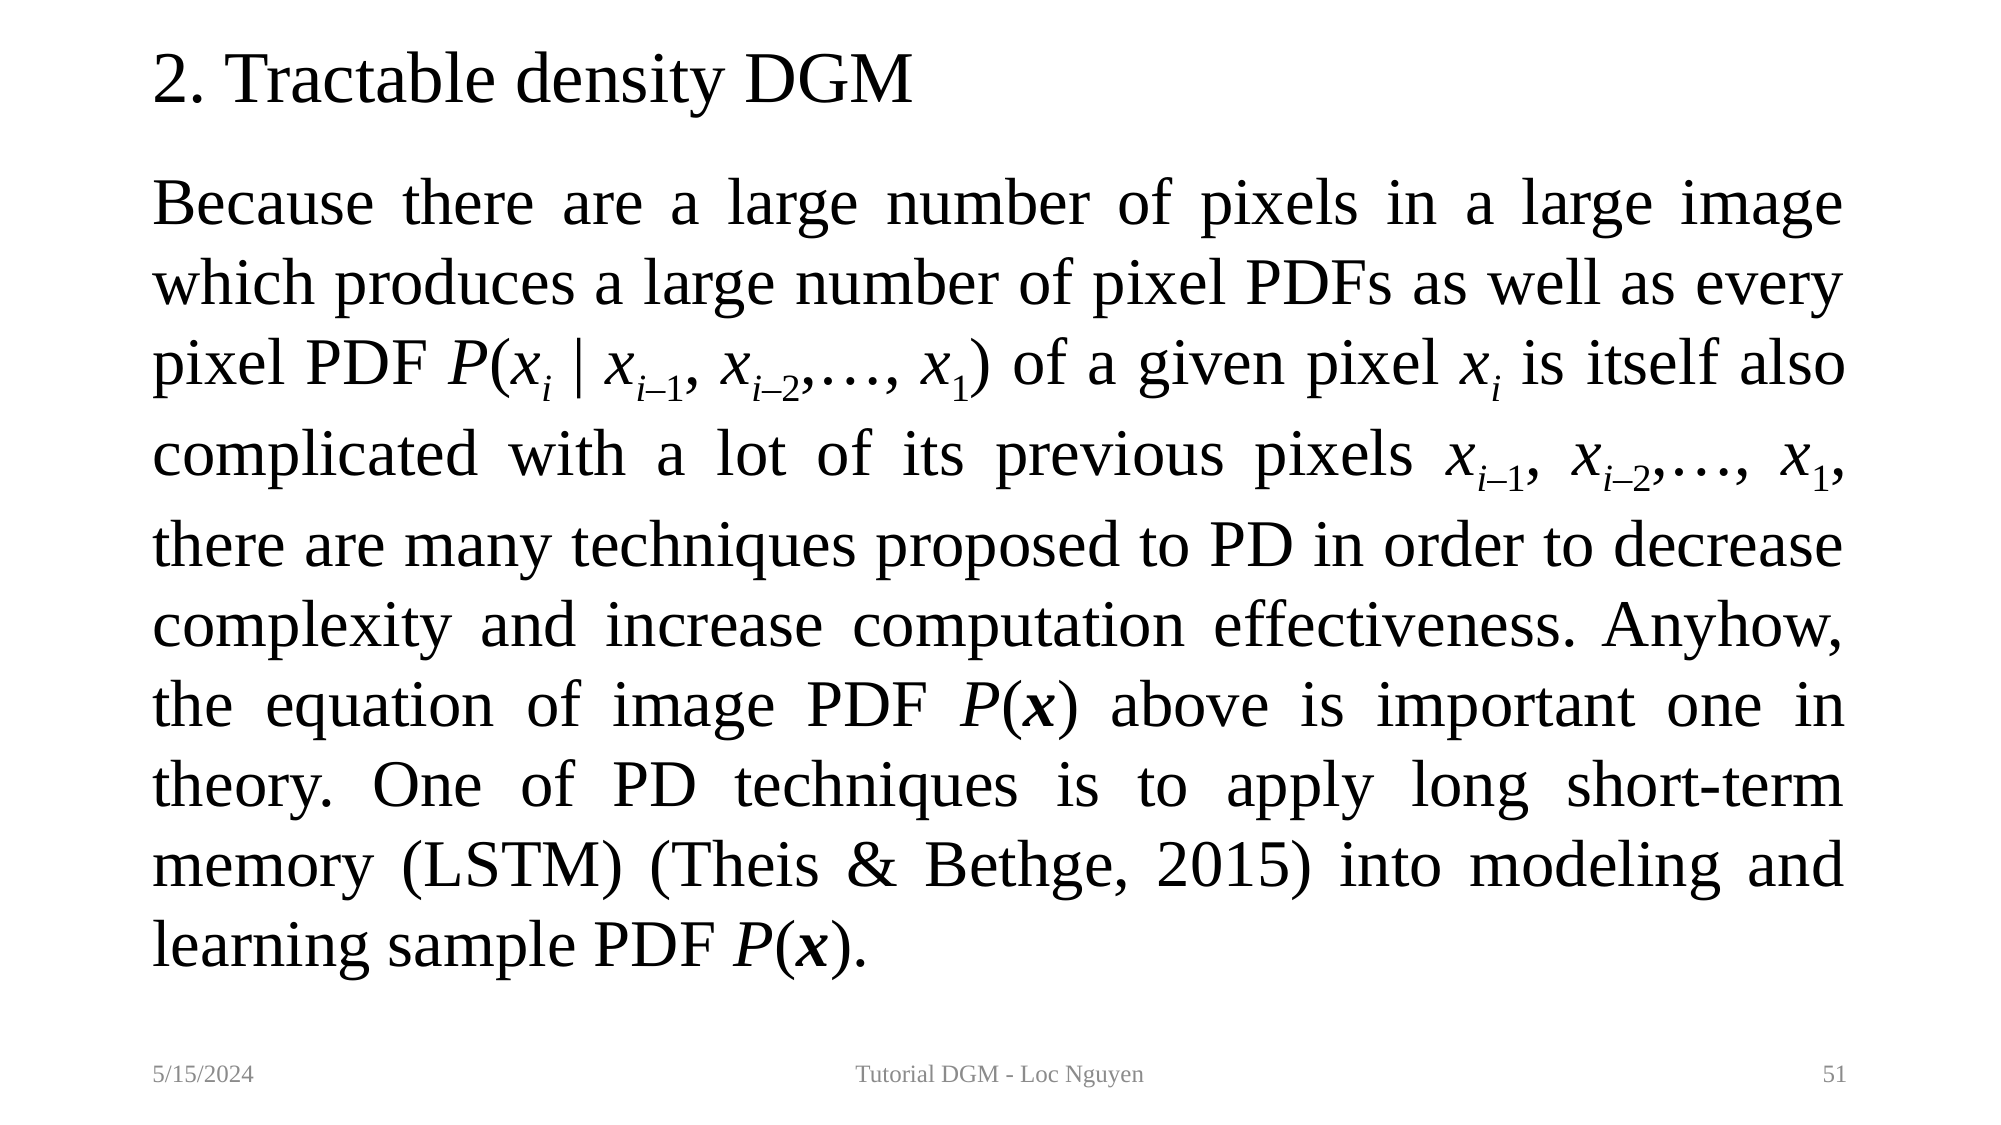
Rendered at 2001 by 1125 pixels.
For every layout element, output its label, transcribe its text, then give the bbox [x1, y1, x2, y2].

footer Tutorial DGM - Loc Nguyen [662, 1042, 1338, 1103]
slide_number 51 [1412, 1042, 1863, 1103]
title 2. Tractable density DGM [137, 19, 1863, 128]
list Because there are a large number of pixels in a large image which produces a large number of pixel PDFs as well as every pixel PDF P(xi | xi–1, xi–2,…, x1) of a given pixel xi is itself also complicated with a lot of its previous pixels xi–1, xi–2,…, x1, there are many techniques proposed to PD in order to decrease complexity and increase computation effectiveness. Anyhow, the equation of image PDF P(x) above is important one in theory. One of PD techniques is to apply long short-term memory (LSTM) (Theis & Bethge, 2015) into modeling and learning sample PDF P(x). [137, 149, 1863, 1000]
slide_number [137, 1042, 588, 1103]
